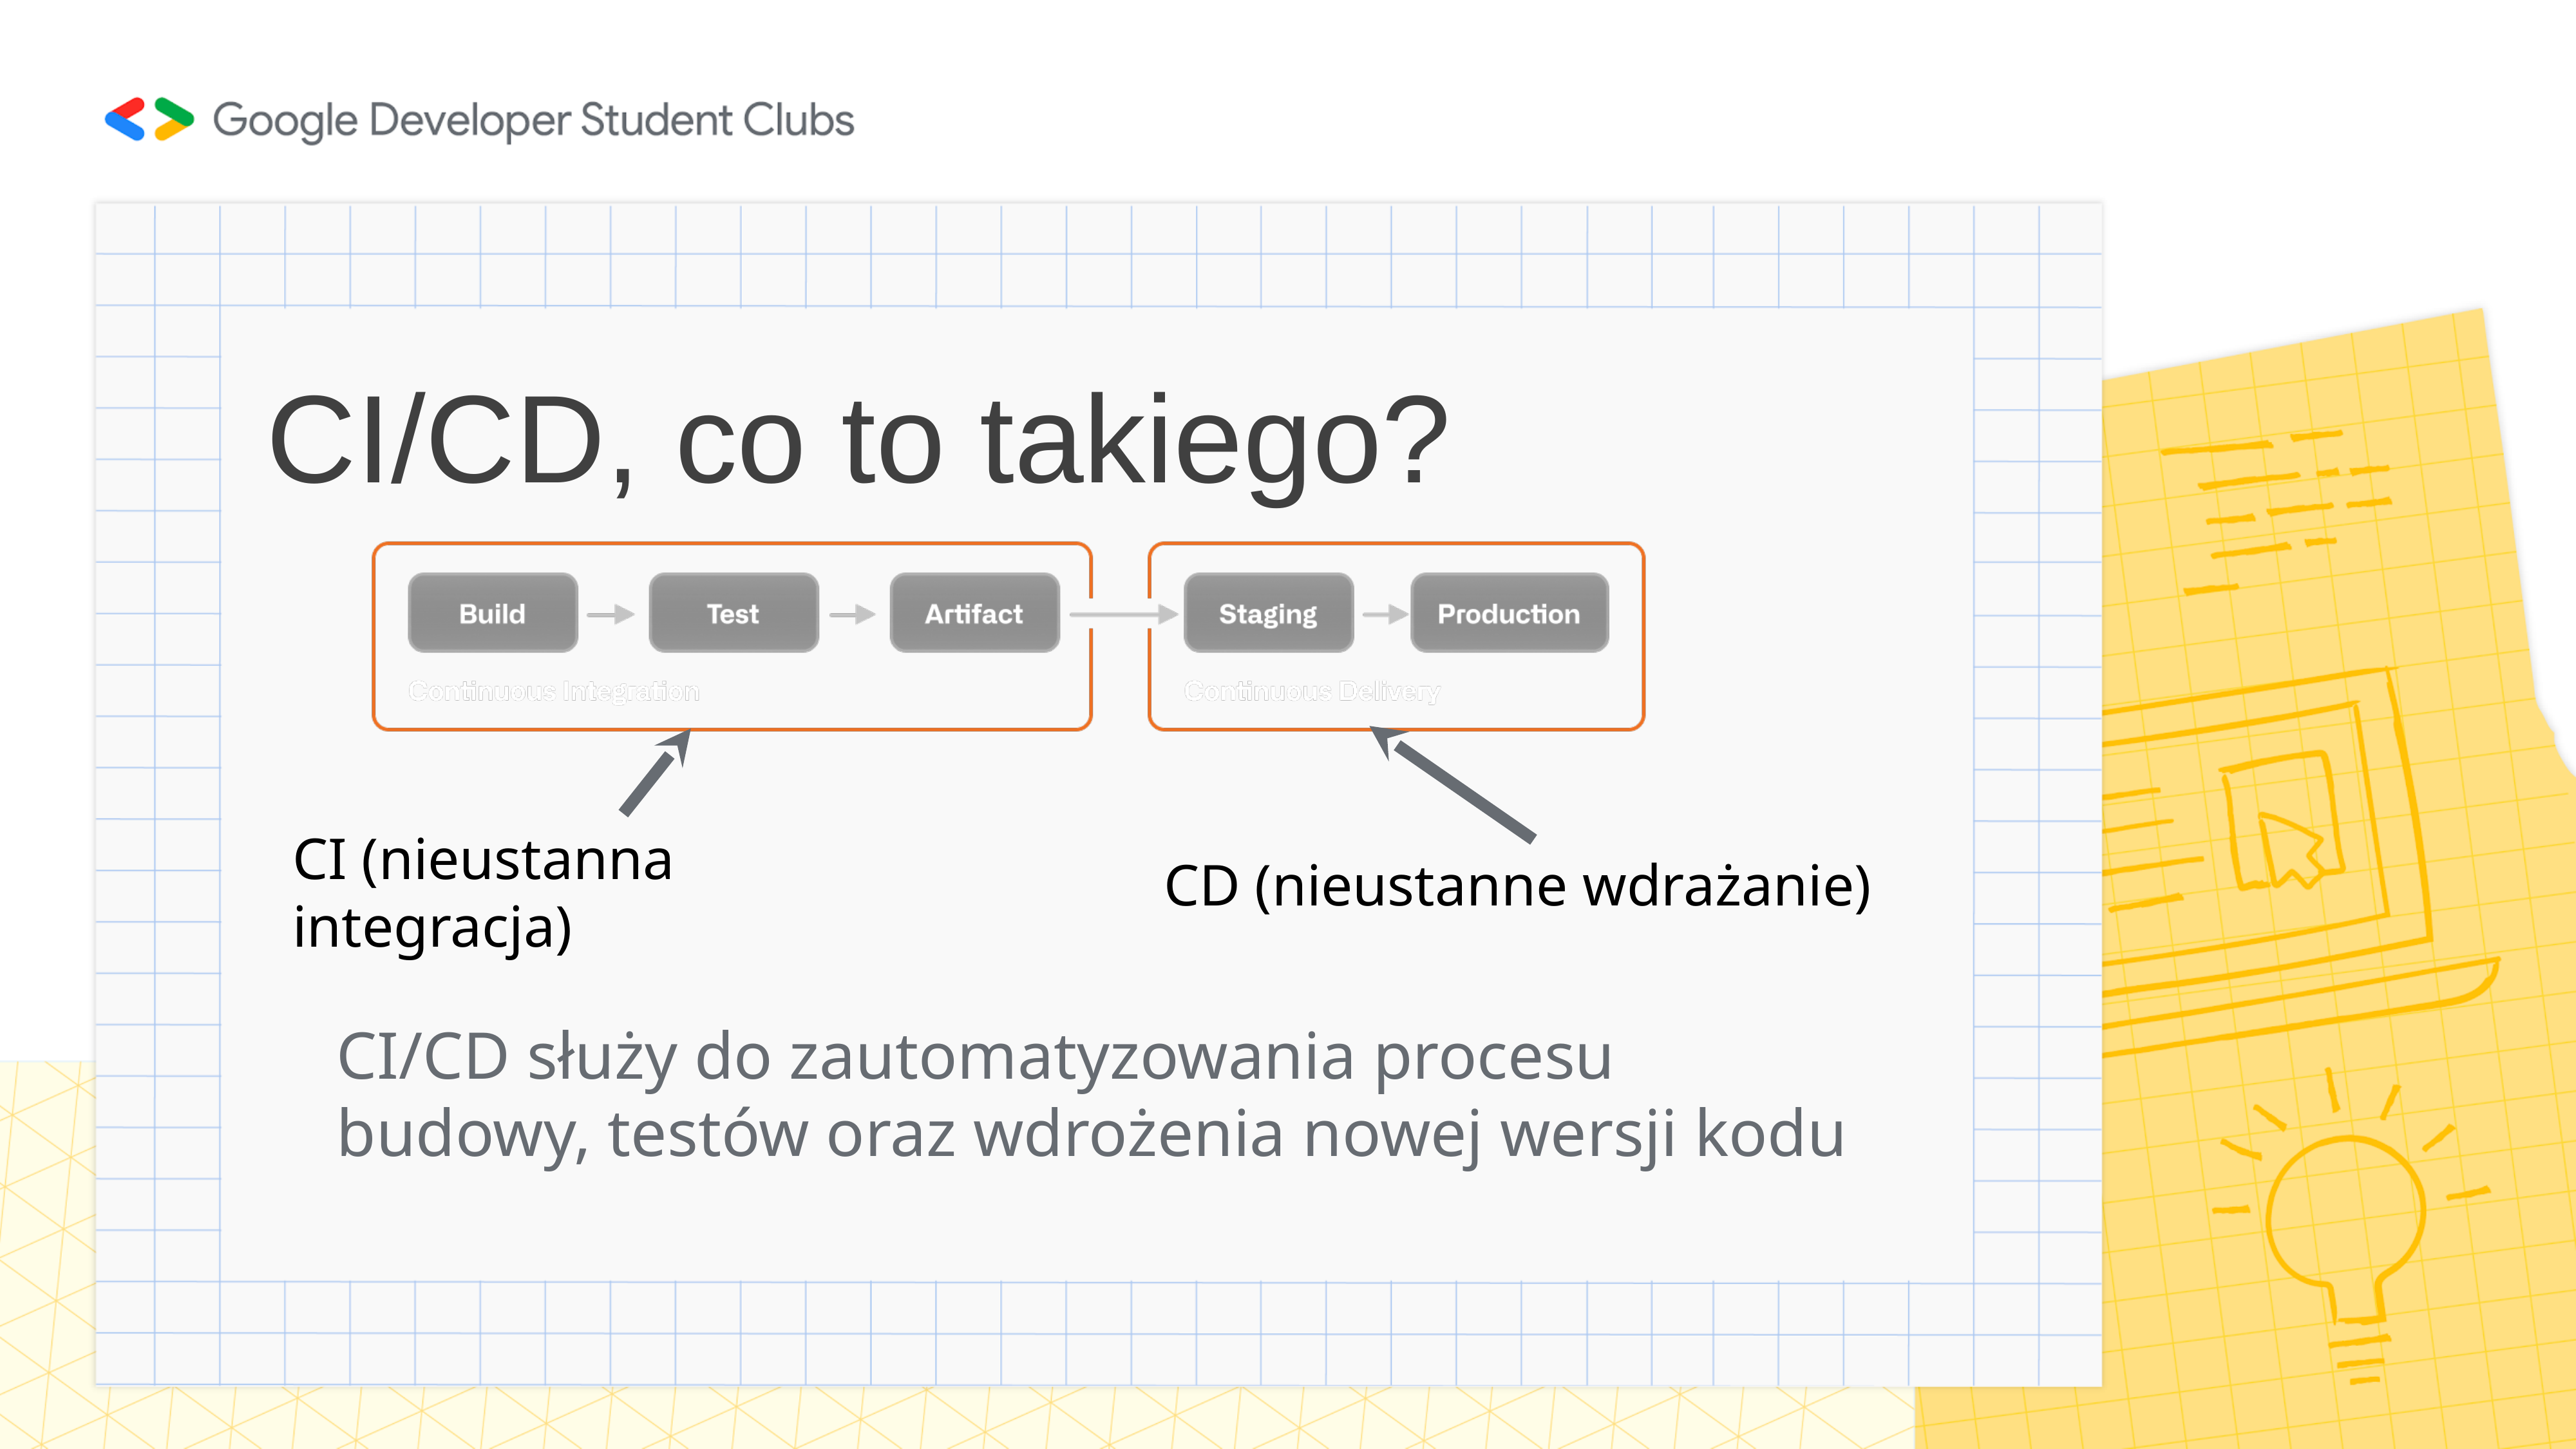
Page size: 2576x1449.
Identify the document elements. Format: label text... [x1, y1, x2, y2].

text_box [623, 728, 692, 814]
text_box CD (nieustanne wdrażanie) [1154, 839, 1913, 927]
picture [0, 0, 2576, 1449]
list CI/CD służy do zautomatyzowania procesu budowy, testów oraz wdrożenia nowej wersji kodu [327, 1005, 1864, 1449]
text_box CI (nieustanna integracja) [283, 813, 964, 969]
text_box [1369, 726, 1534, 840]
title CI/CD, co to takiego? [240, 332, 1777, 626]
